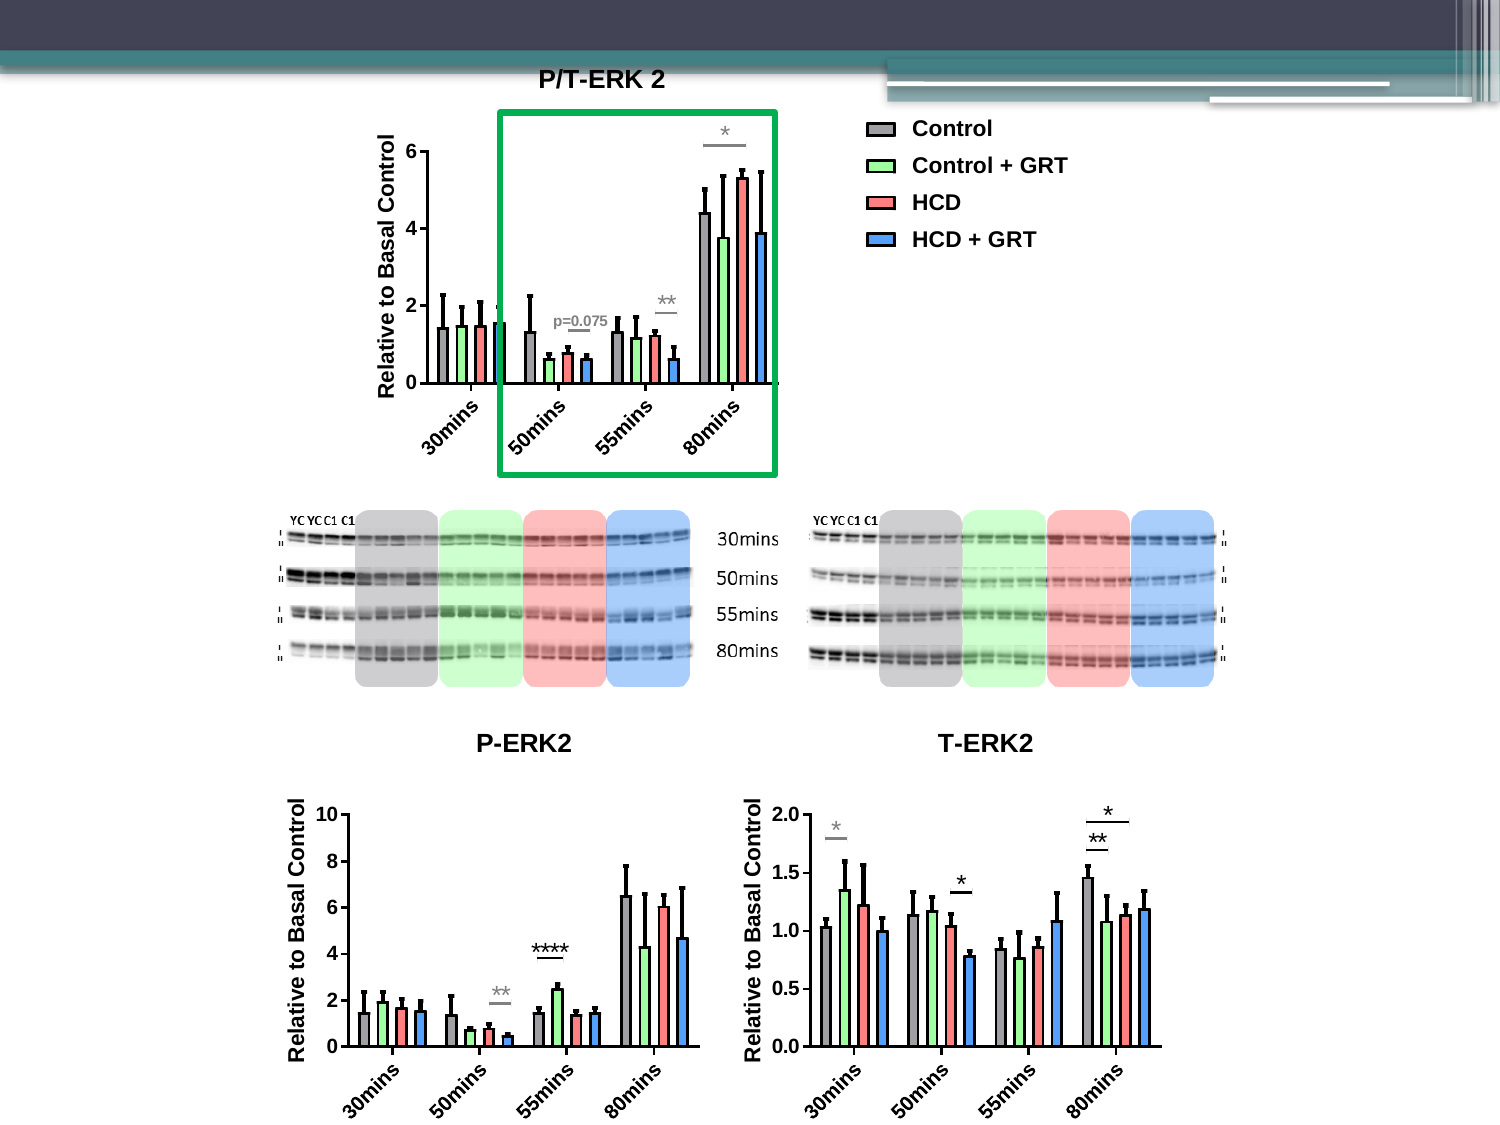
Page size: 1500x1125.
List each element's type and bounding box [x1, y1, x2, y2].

picture [262, 44, 1238, 1125]
